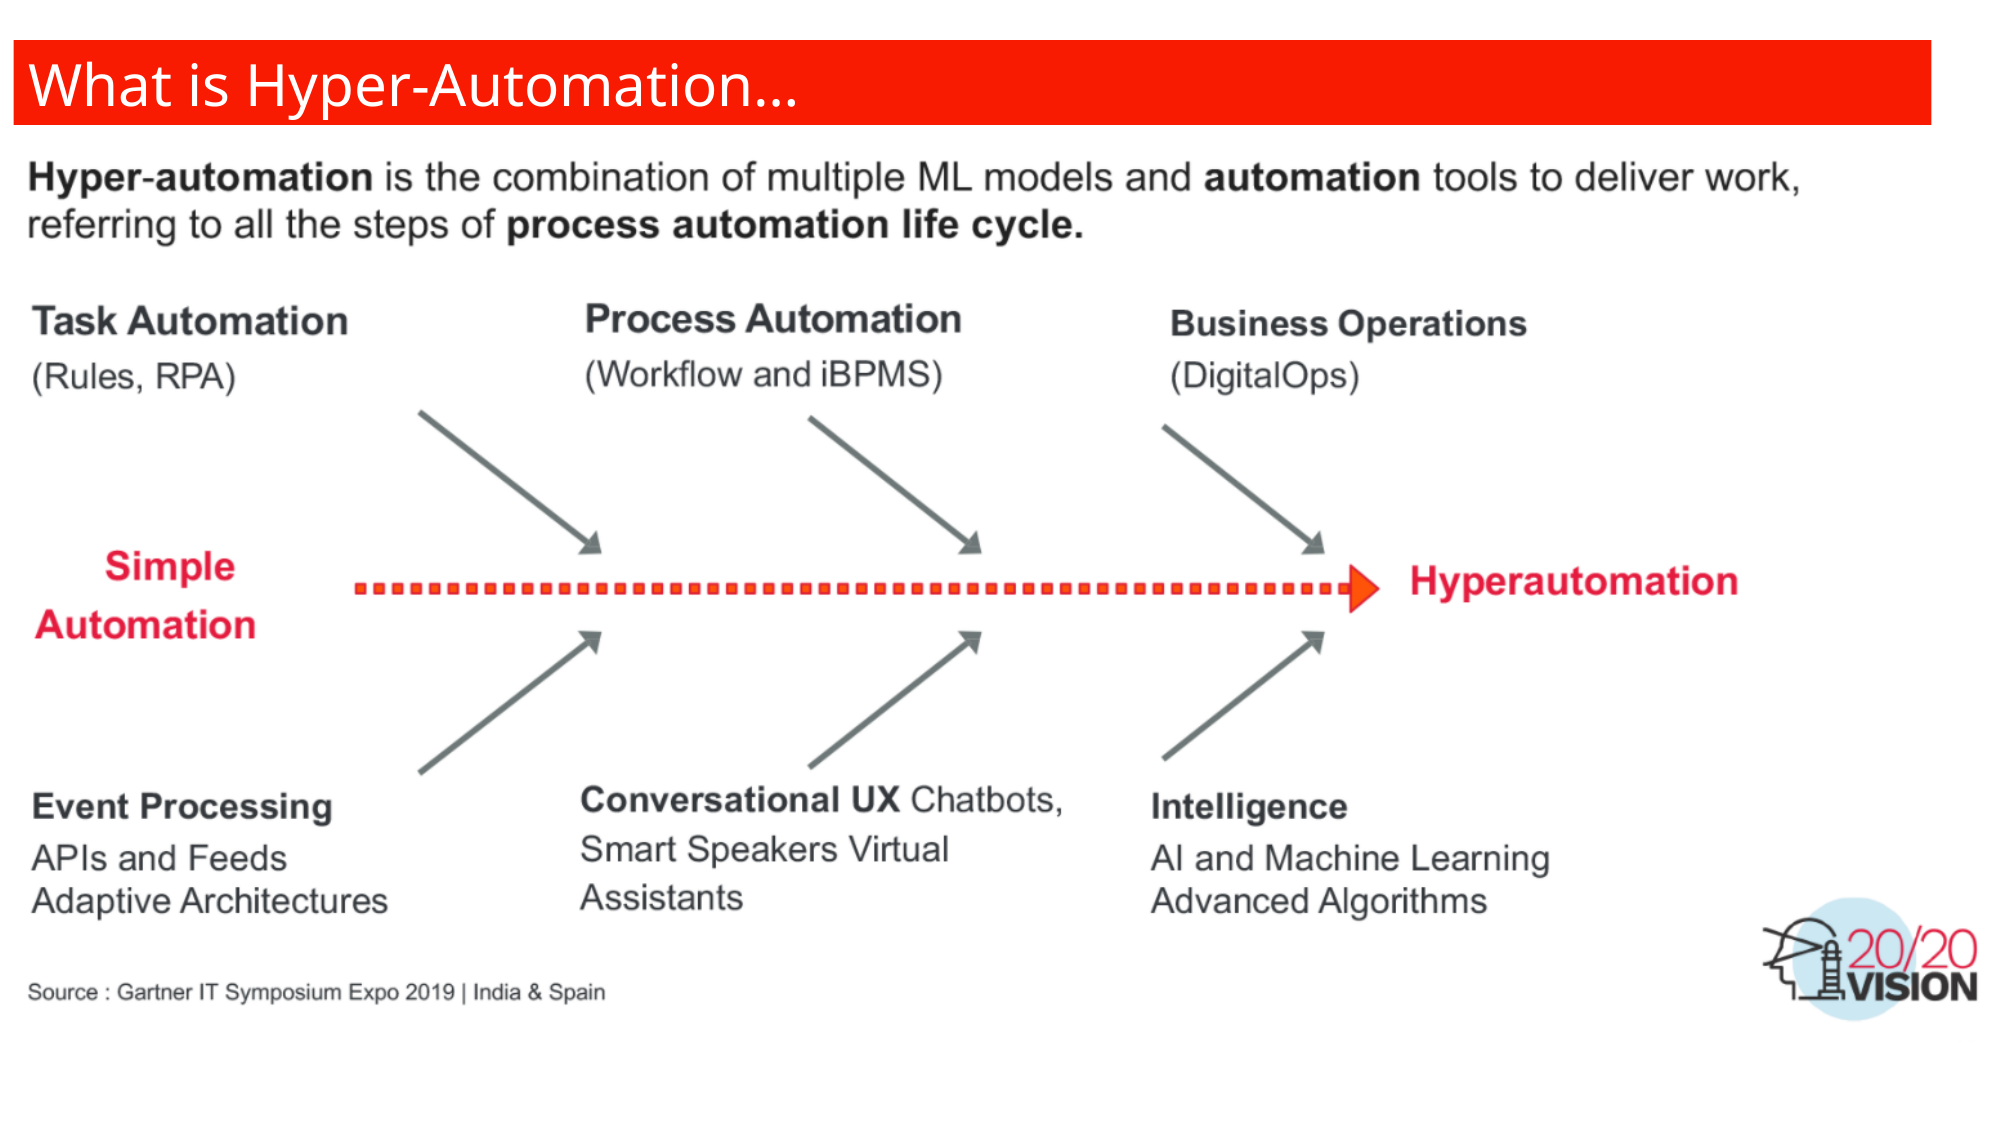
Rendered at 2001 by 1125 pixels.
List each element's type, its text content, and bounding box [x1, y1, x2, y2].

text_box What is Hyper-Automation… [13, 40, 1932, 125]
picture [0, 132, 2000, 1042]
